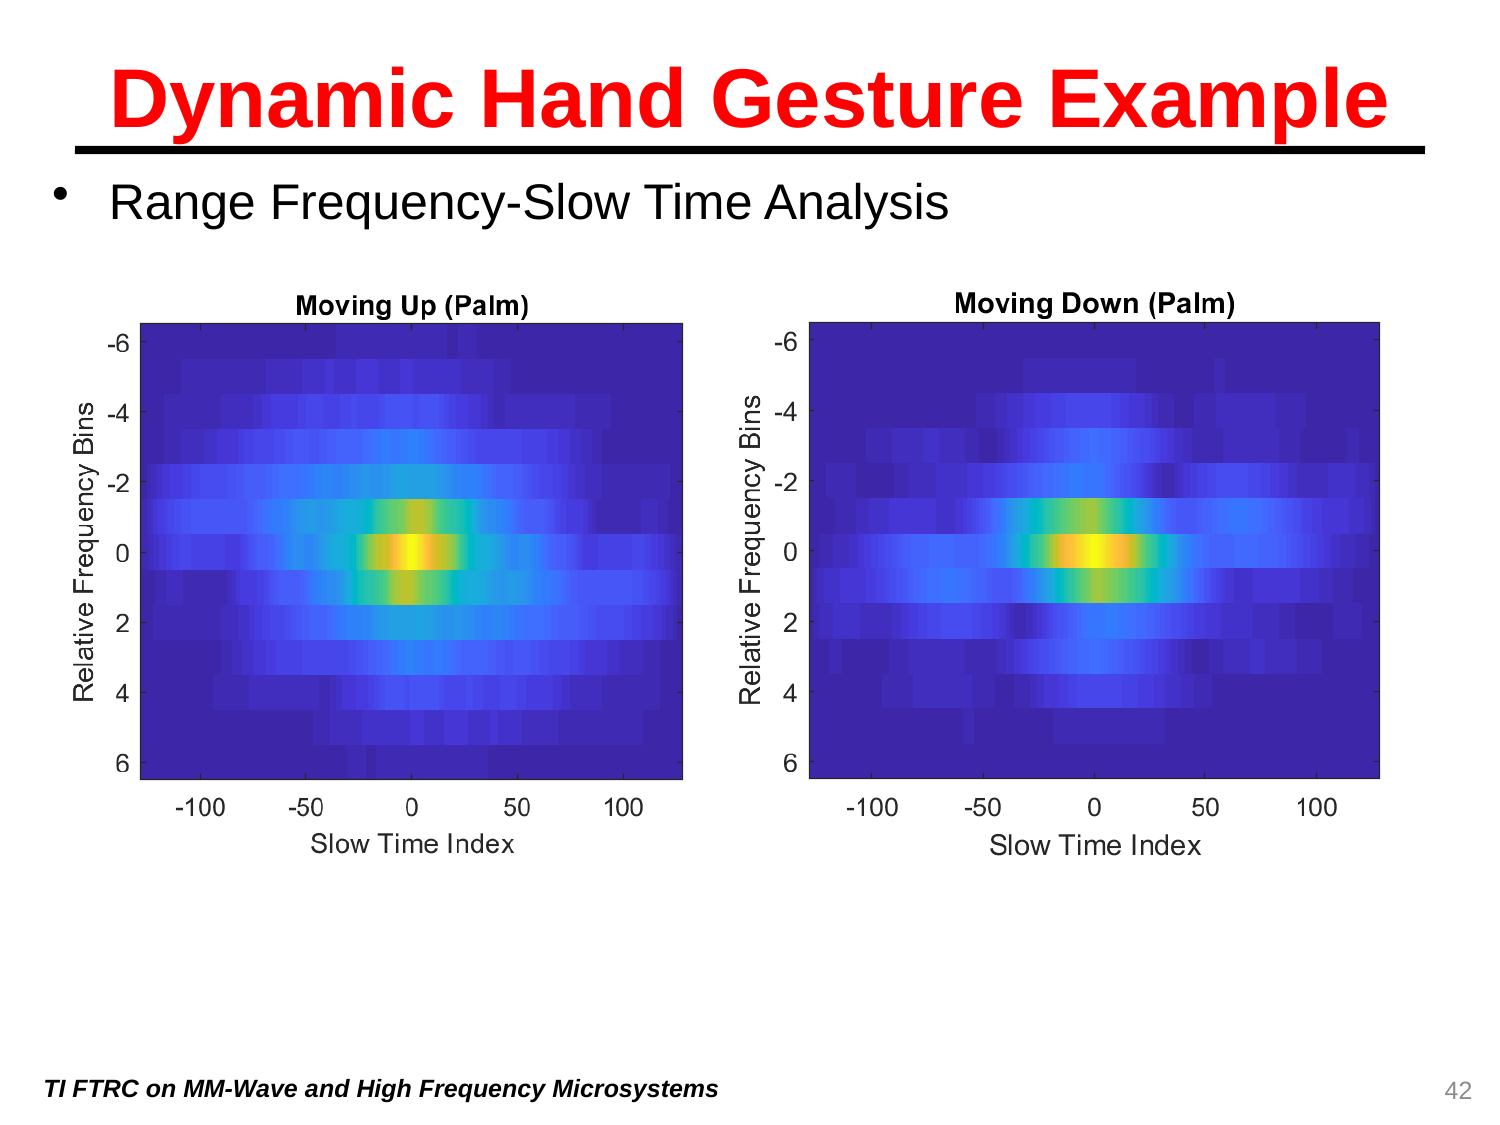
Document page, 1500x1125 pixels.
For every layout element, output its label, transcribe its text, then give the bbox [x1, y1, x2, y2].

footer TI FTRC on MM-Wave and High Frequency Microsystems [28, 1057, 754, 1118]
slide_number 42 [1149, 1059, 1488, 1120]
list Range Frequency-Slow Time Analysis [37, 162, 1463, 263]
title Dynamic Hand Gesture Example [37, 0, 1463, 162]
picture [47, 278, 1450, 861]
